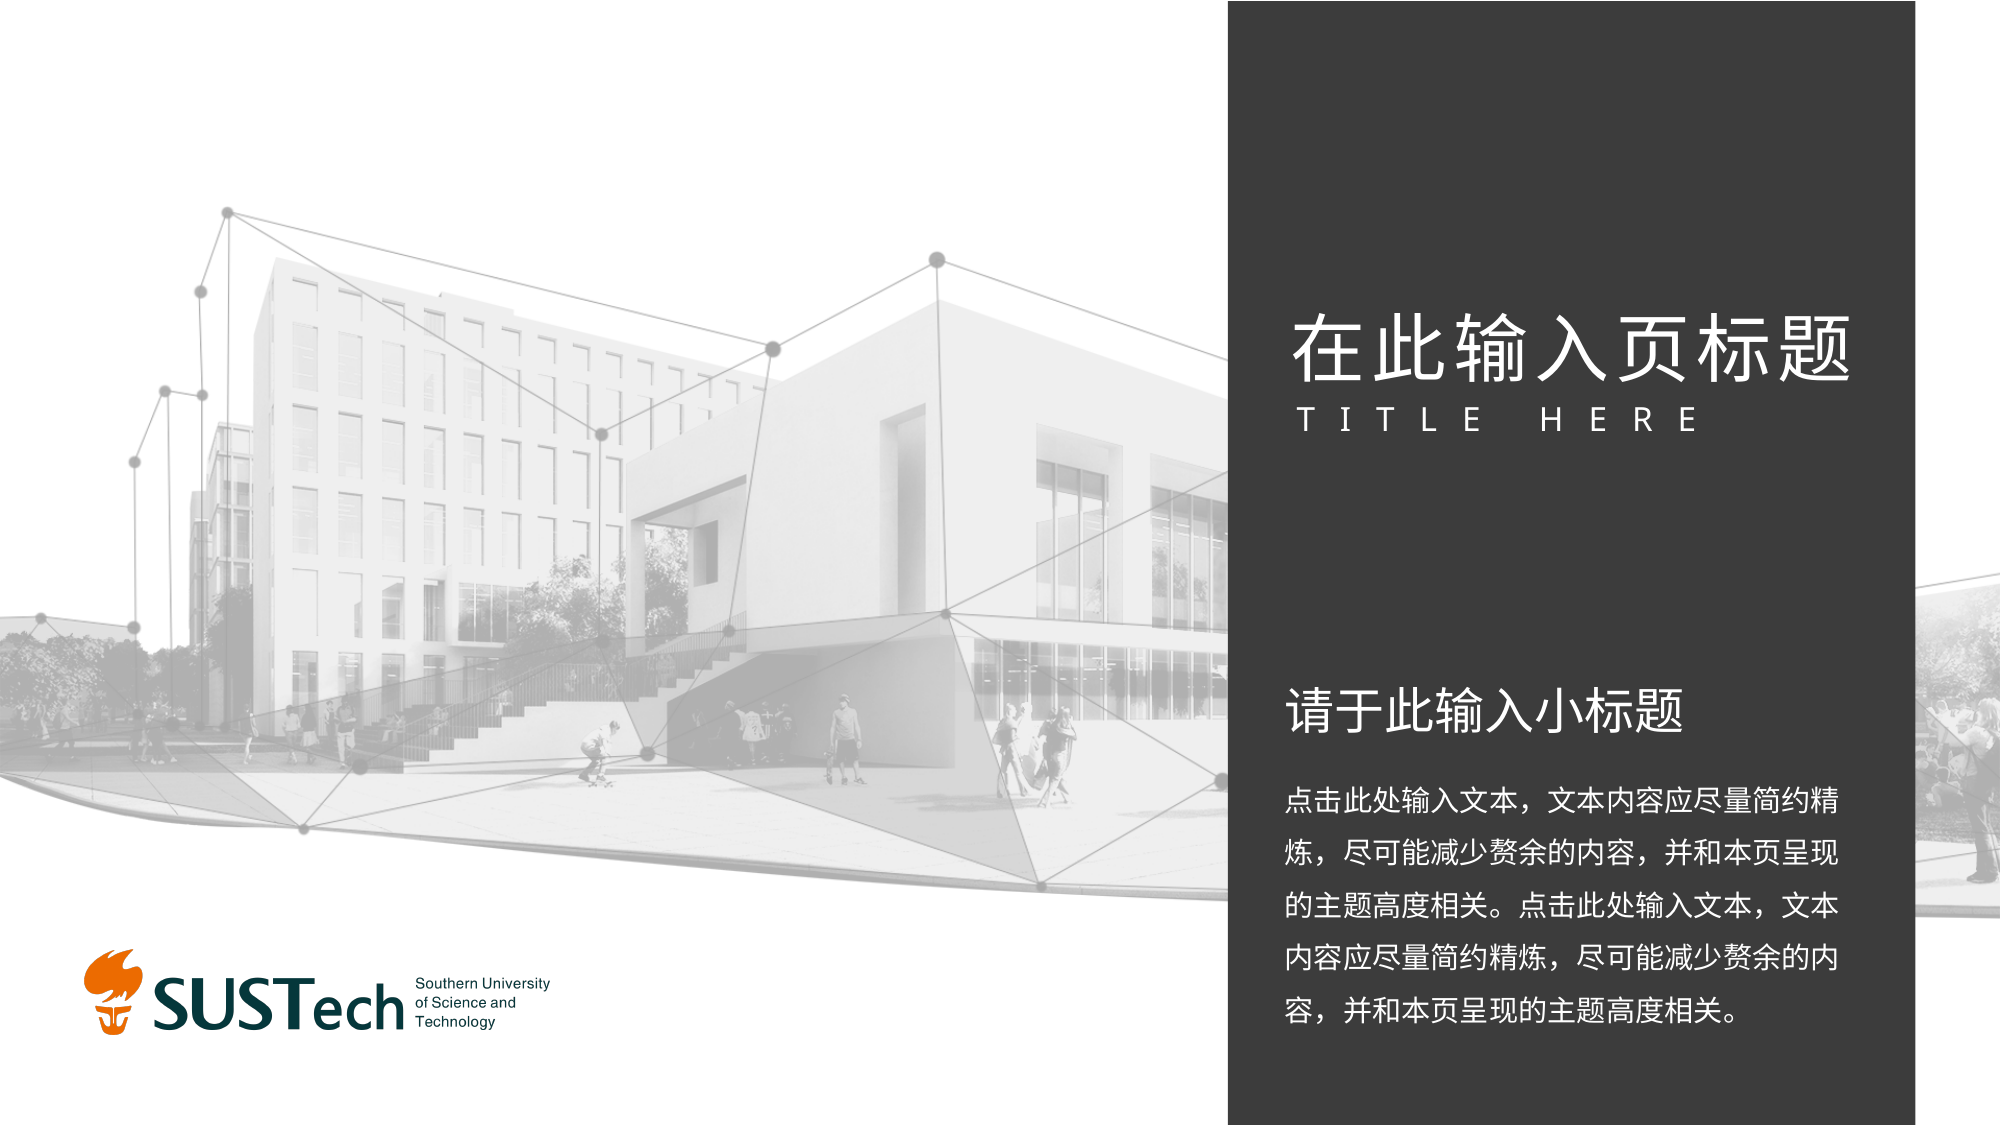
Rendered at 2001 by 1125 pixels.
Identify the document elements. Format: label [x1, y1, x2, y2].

text_box [0, 206, 1227, 919]
picture [84, 949, 550, 1035]
text_box [1916, 206, 2000, 919]
text_box [1227, 0, 1916, 1125]
